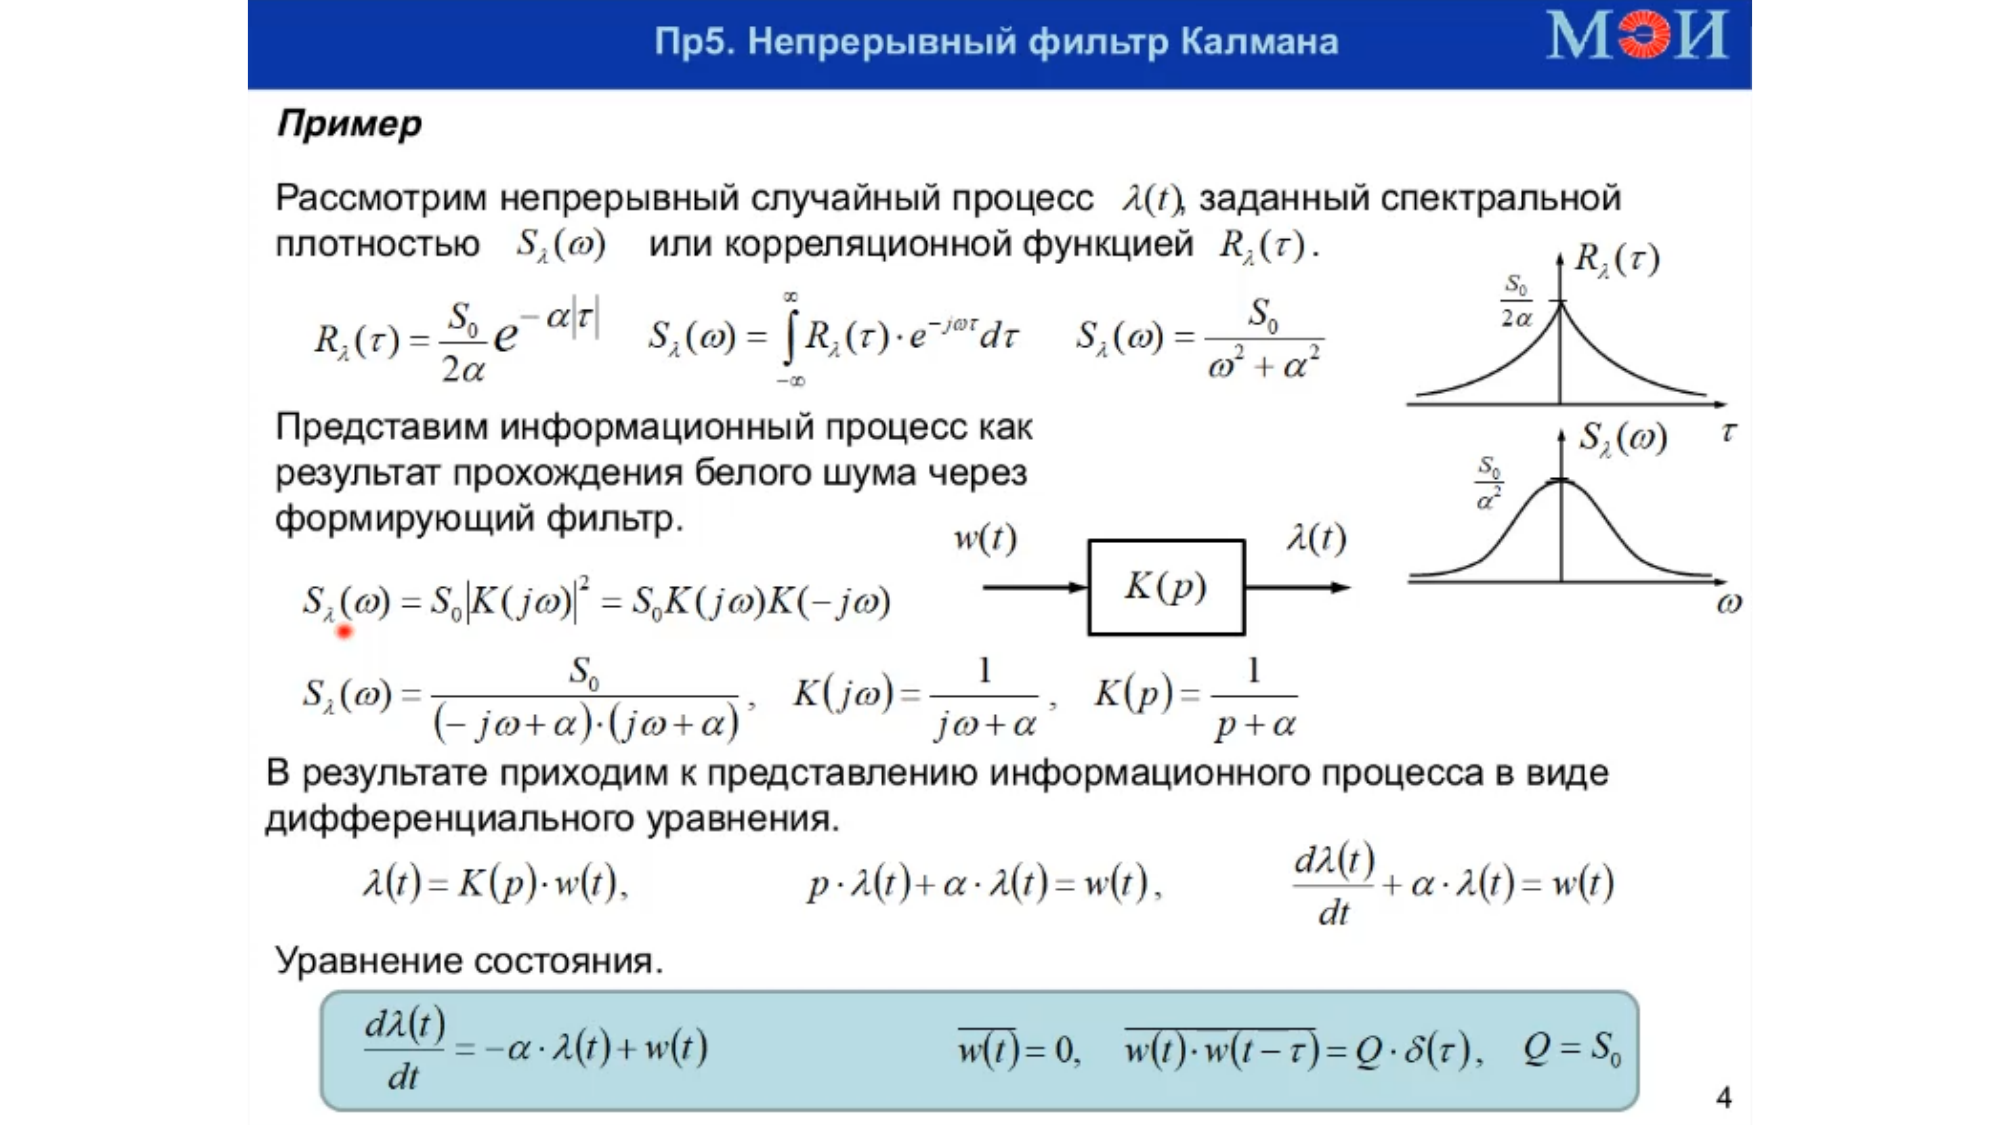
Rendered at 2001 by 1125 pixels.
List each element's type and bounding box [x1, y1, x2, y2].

picture [247, 0, 1753, 1125]
